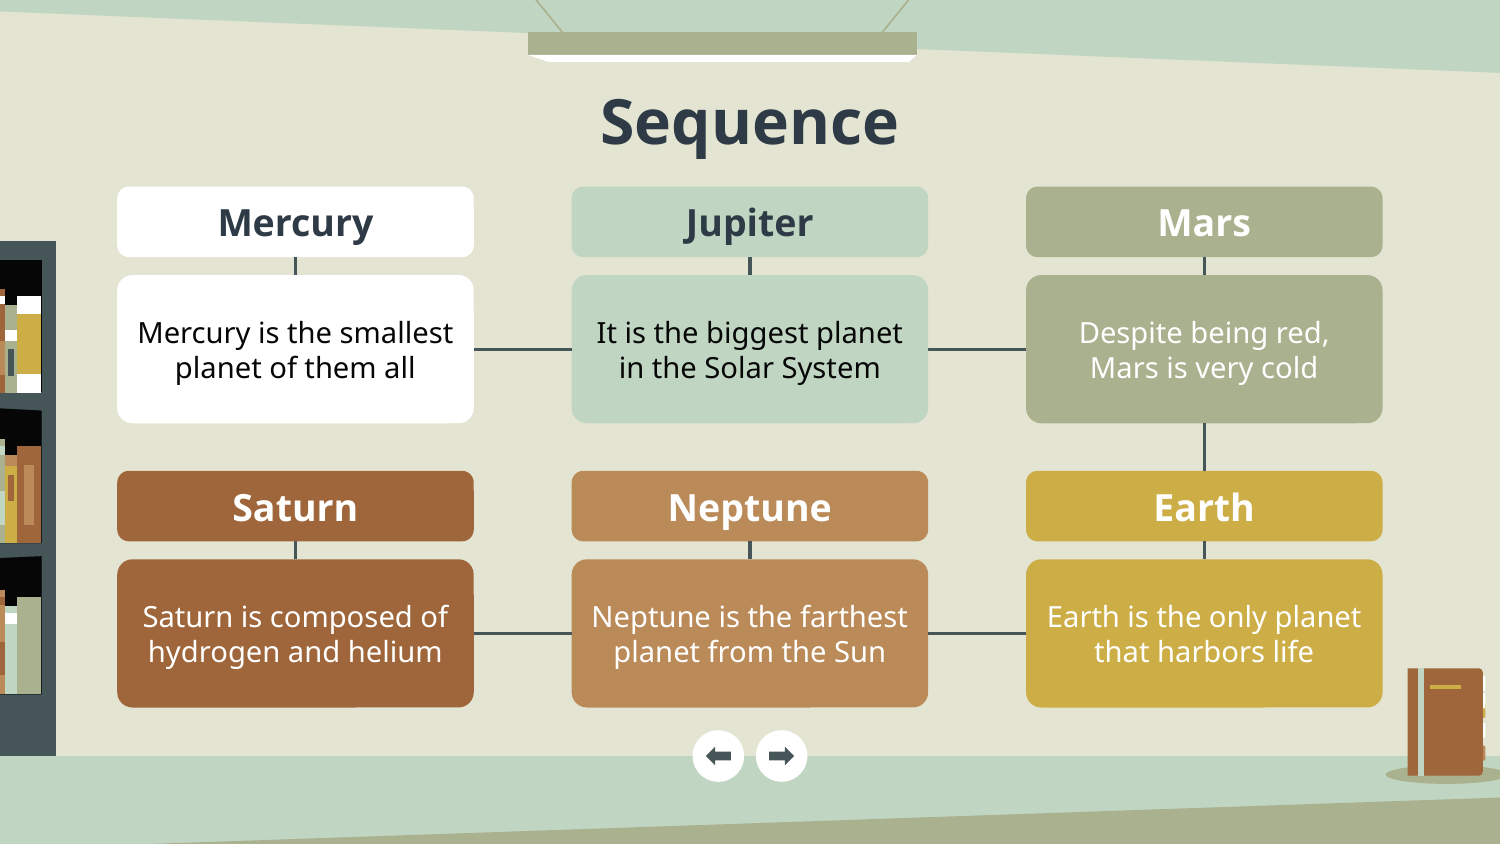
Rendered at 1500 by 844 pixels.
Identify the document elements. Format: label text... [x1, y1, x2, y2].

text_box Despite being red, Mars is very cold [1026, 275, 1383, 424]
text_box [705, 746, 731, 766]
text_box Earth is the only planet that harbors life [1026, 559, 1383, 708]
text_box Neptune is the farthest planet from the Sun [571, 559, 929, 708]
text_box Neptune [571, 470, 929, 542]
text_box Earth [1026, 470, 1383, 542]
text_box Mercury [117, 186, 474, 258]
text_box [692, 730, 745, 782]
text_box [769, 746, 795, 766]
text_box Jupiter [571, 186, 929, 258]
text_box [755, 730, 808, 782]
text_box Saturn [117, 470, 474, 542]
title Sequence [118, 86, 1382, 154]
text_box It is the biggest planet in the Solar System [571, 275, 929, 424]
text_box Mercury is the smallest planet of them all [117, 275, 474, 424]
text_box Saturn is composed of hydrogen and helium [117, 559, 474, 708]
text_box Mars [1026, 186, 1383, 258]
